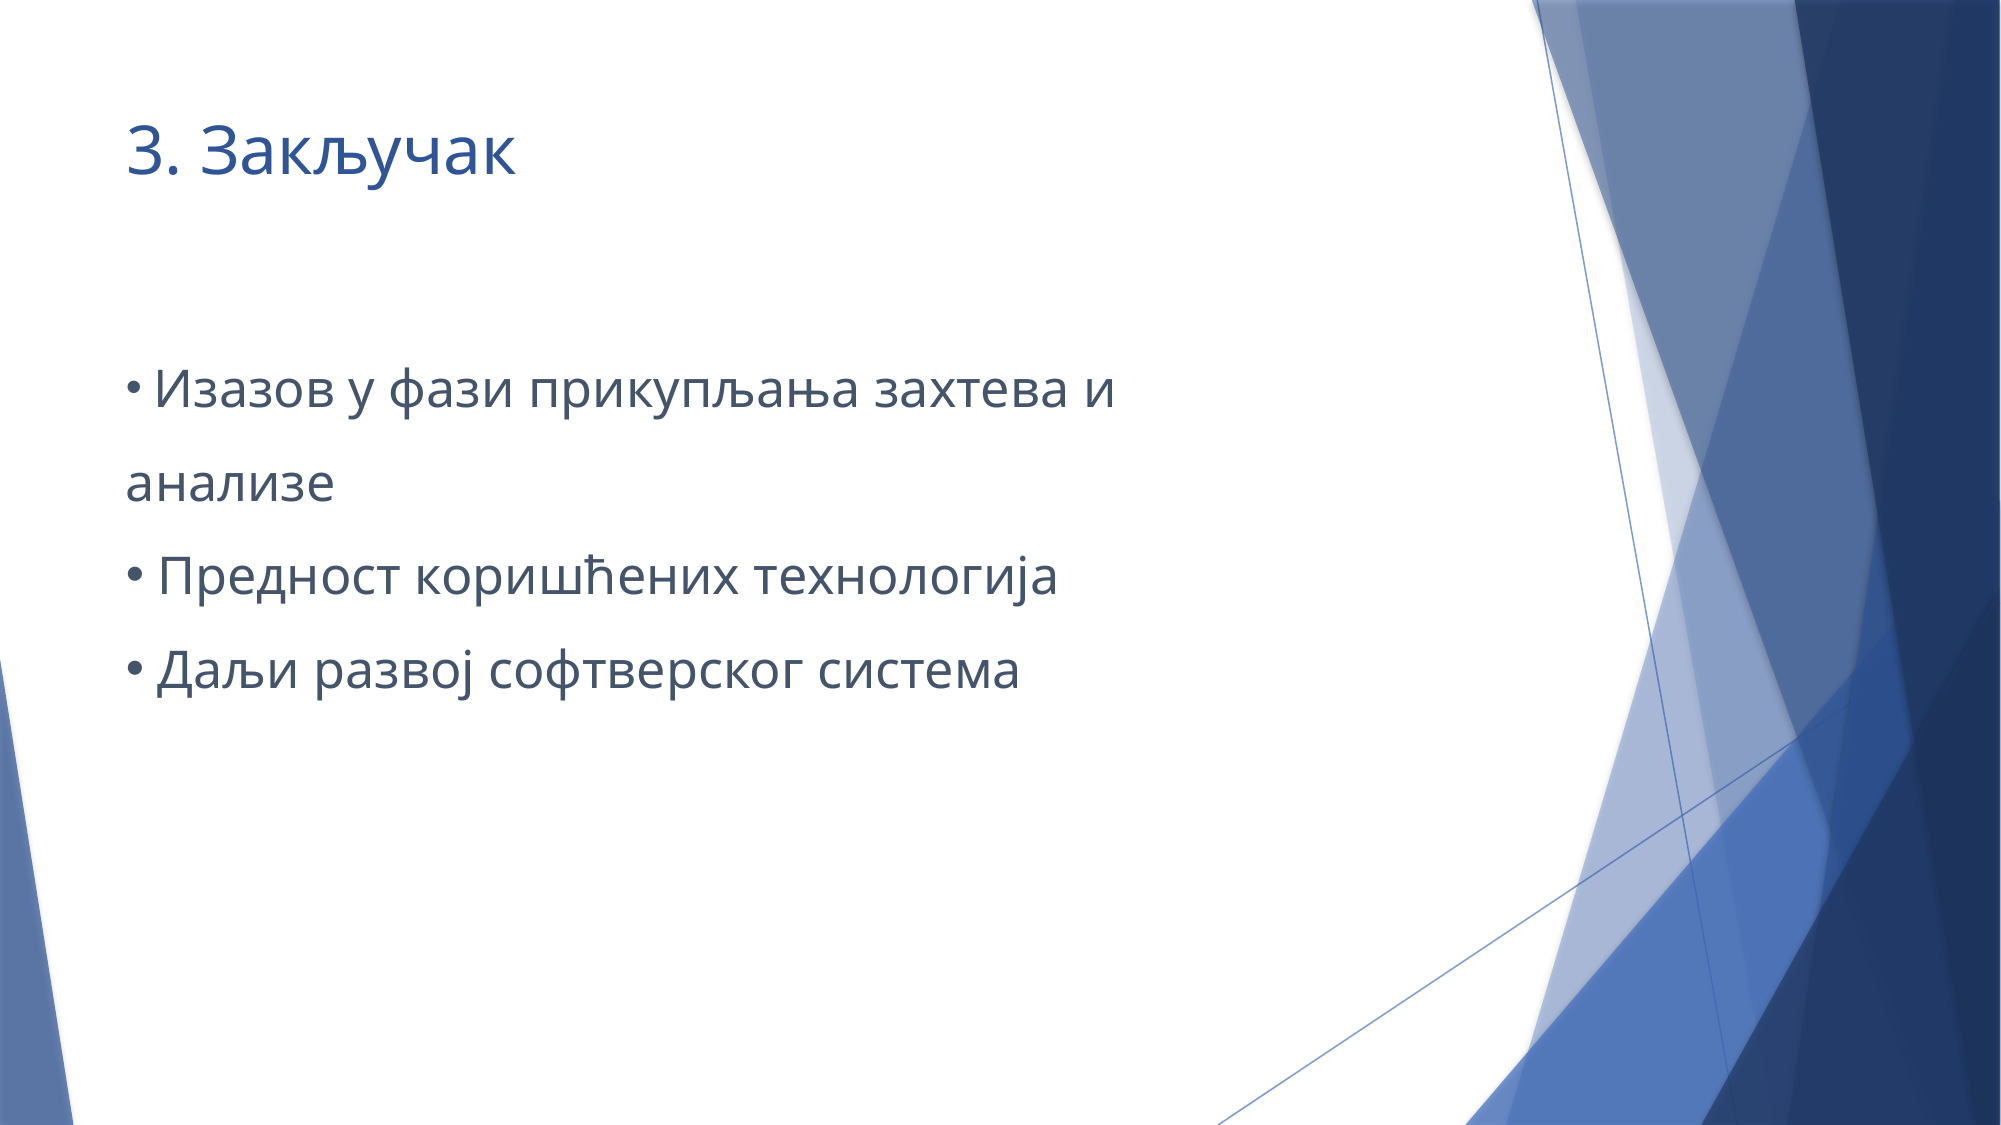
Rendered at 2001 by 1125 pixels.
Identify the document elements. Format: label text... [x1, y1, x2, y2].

title 3. Закључак [111, 99, 556, 214]
text_box Изазов у фази прикупљања захтева и анализе Предност коришћених технологија Даљи развој софтверског система [111, 316, 1337, 707]
